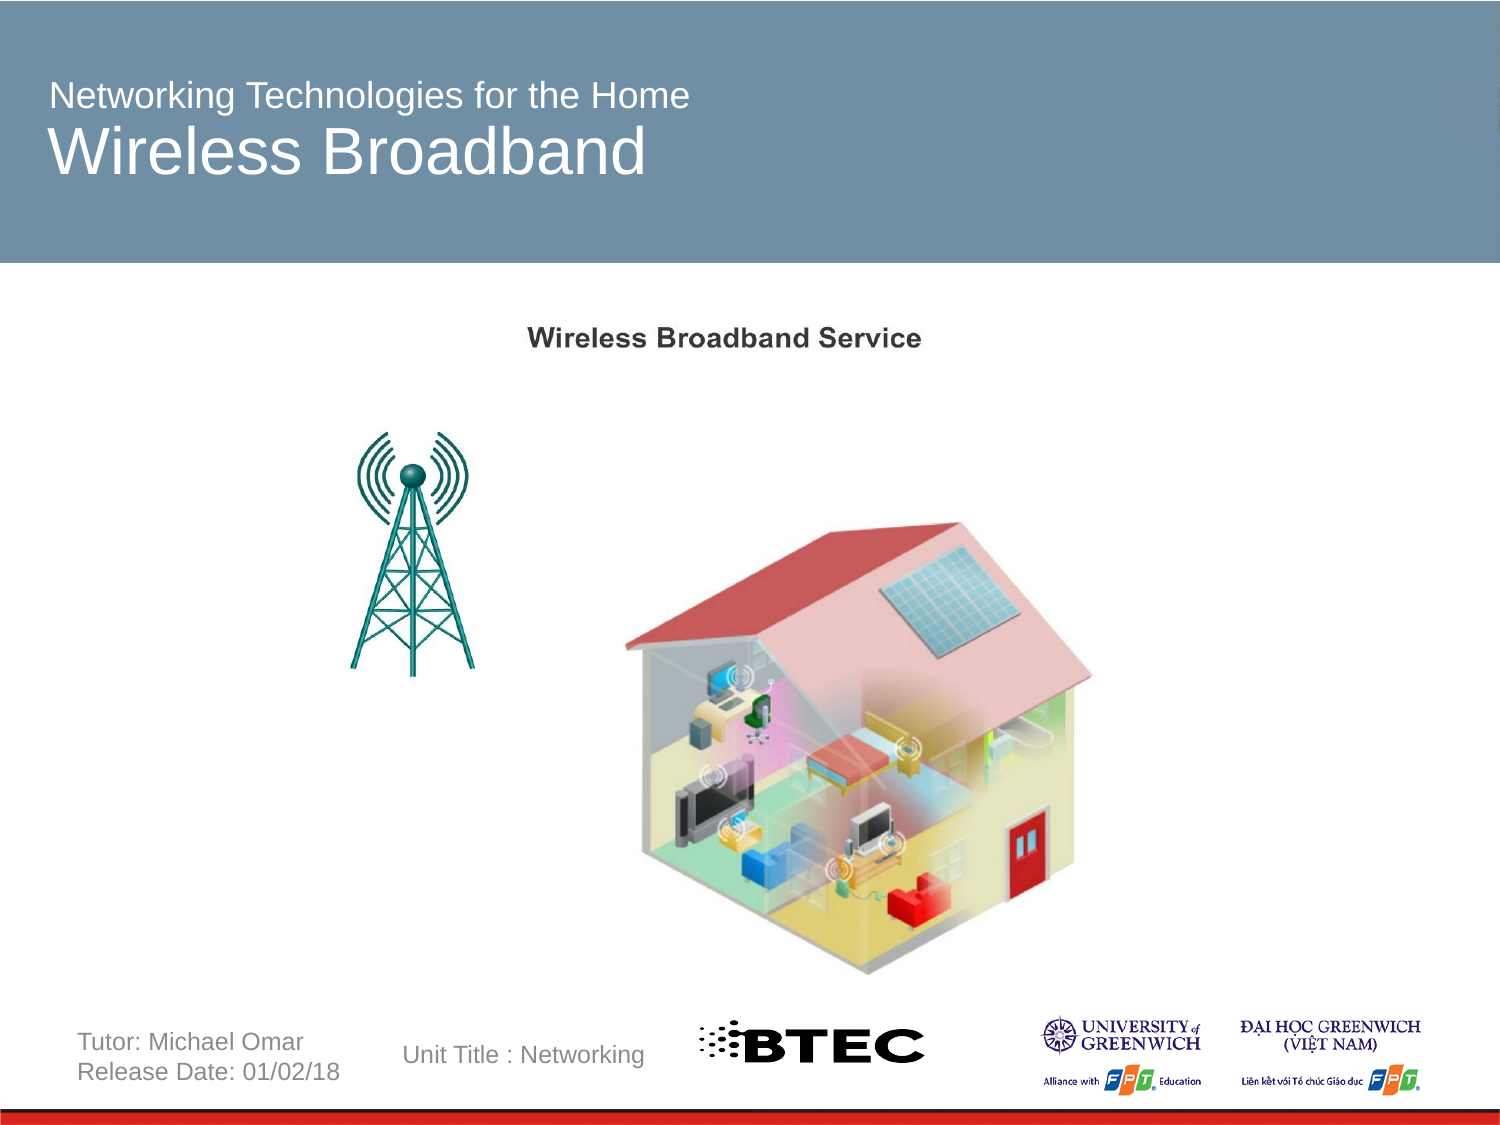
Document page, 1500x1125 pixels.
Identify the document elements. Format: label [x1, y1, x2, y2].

picture [699, 1020, 925, 1063]
picture [1037, 1012, 1425, 1102]
picture [0, 1109, 1500, 1125]
picture [278, 324, 1101, 986]
picture [0, 0, 1500, 263]
